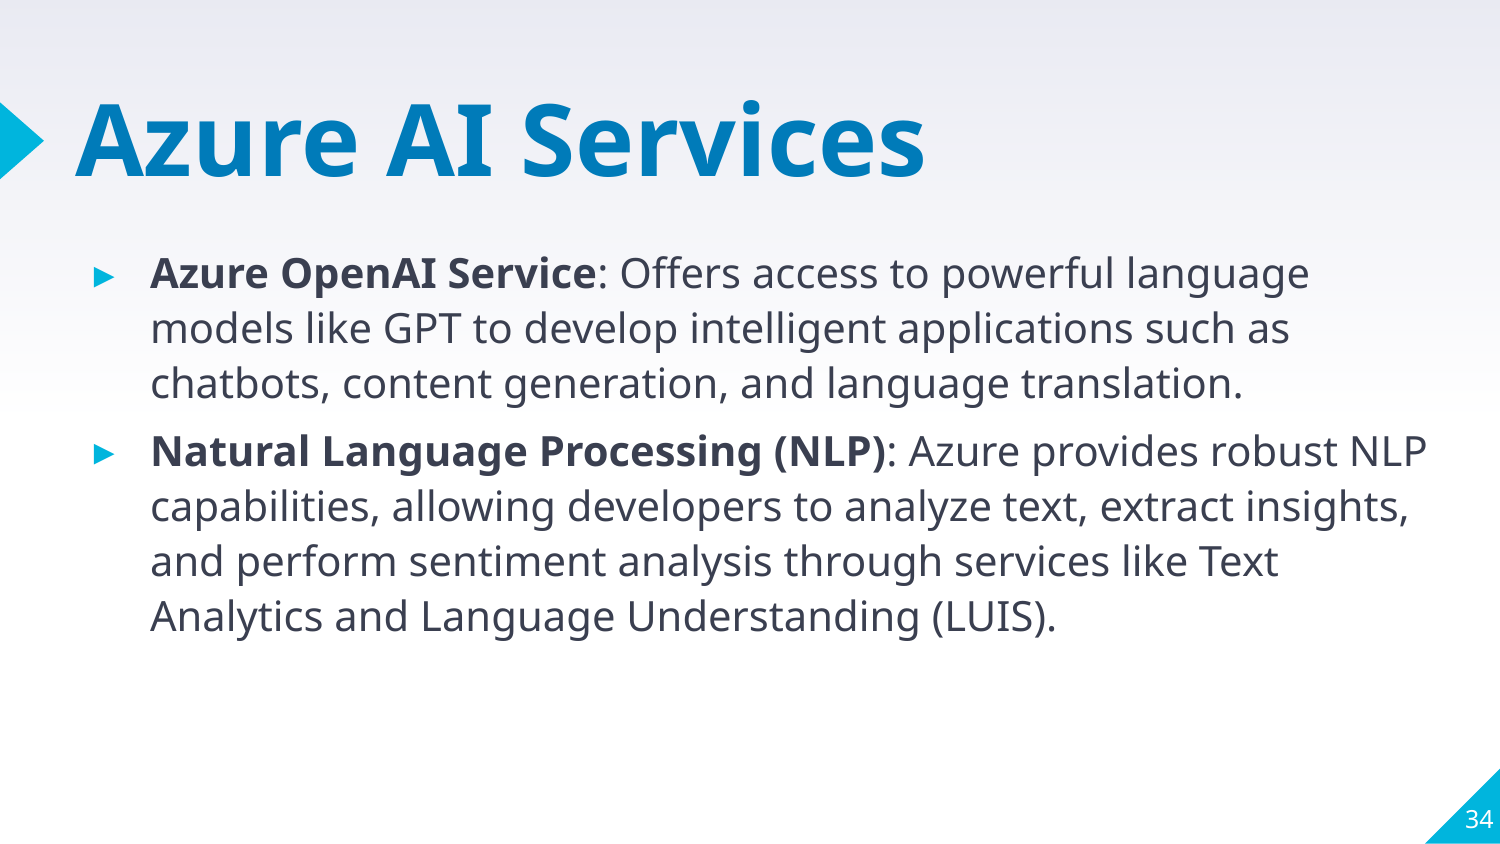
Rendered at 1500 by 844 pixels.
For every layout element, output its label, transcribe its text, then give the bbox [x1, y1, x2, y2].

slide_number 34 [1418, 760, 1494, 838]
list Azure OpenAI Service: Offers access to powerful language models like GPT to develop intelligent applications such as chatbots, content generation, and language translation. Natural Language Processing (NLP): Azure provides robust NLP capabilities, allowing developers to analyze text, extract insights, and perform sentiment analysis through services like Text Analytics and Language Understanding (LUIS). [75, 242, 1452, 761]
title Azure AI Services [75, 99, 1352, 212]
